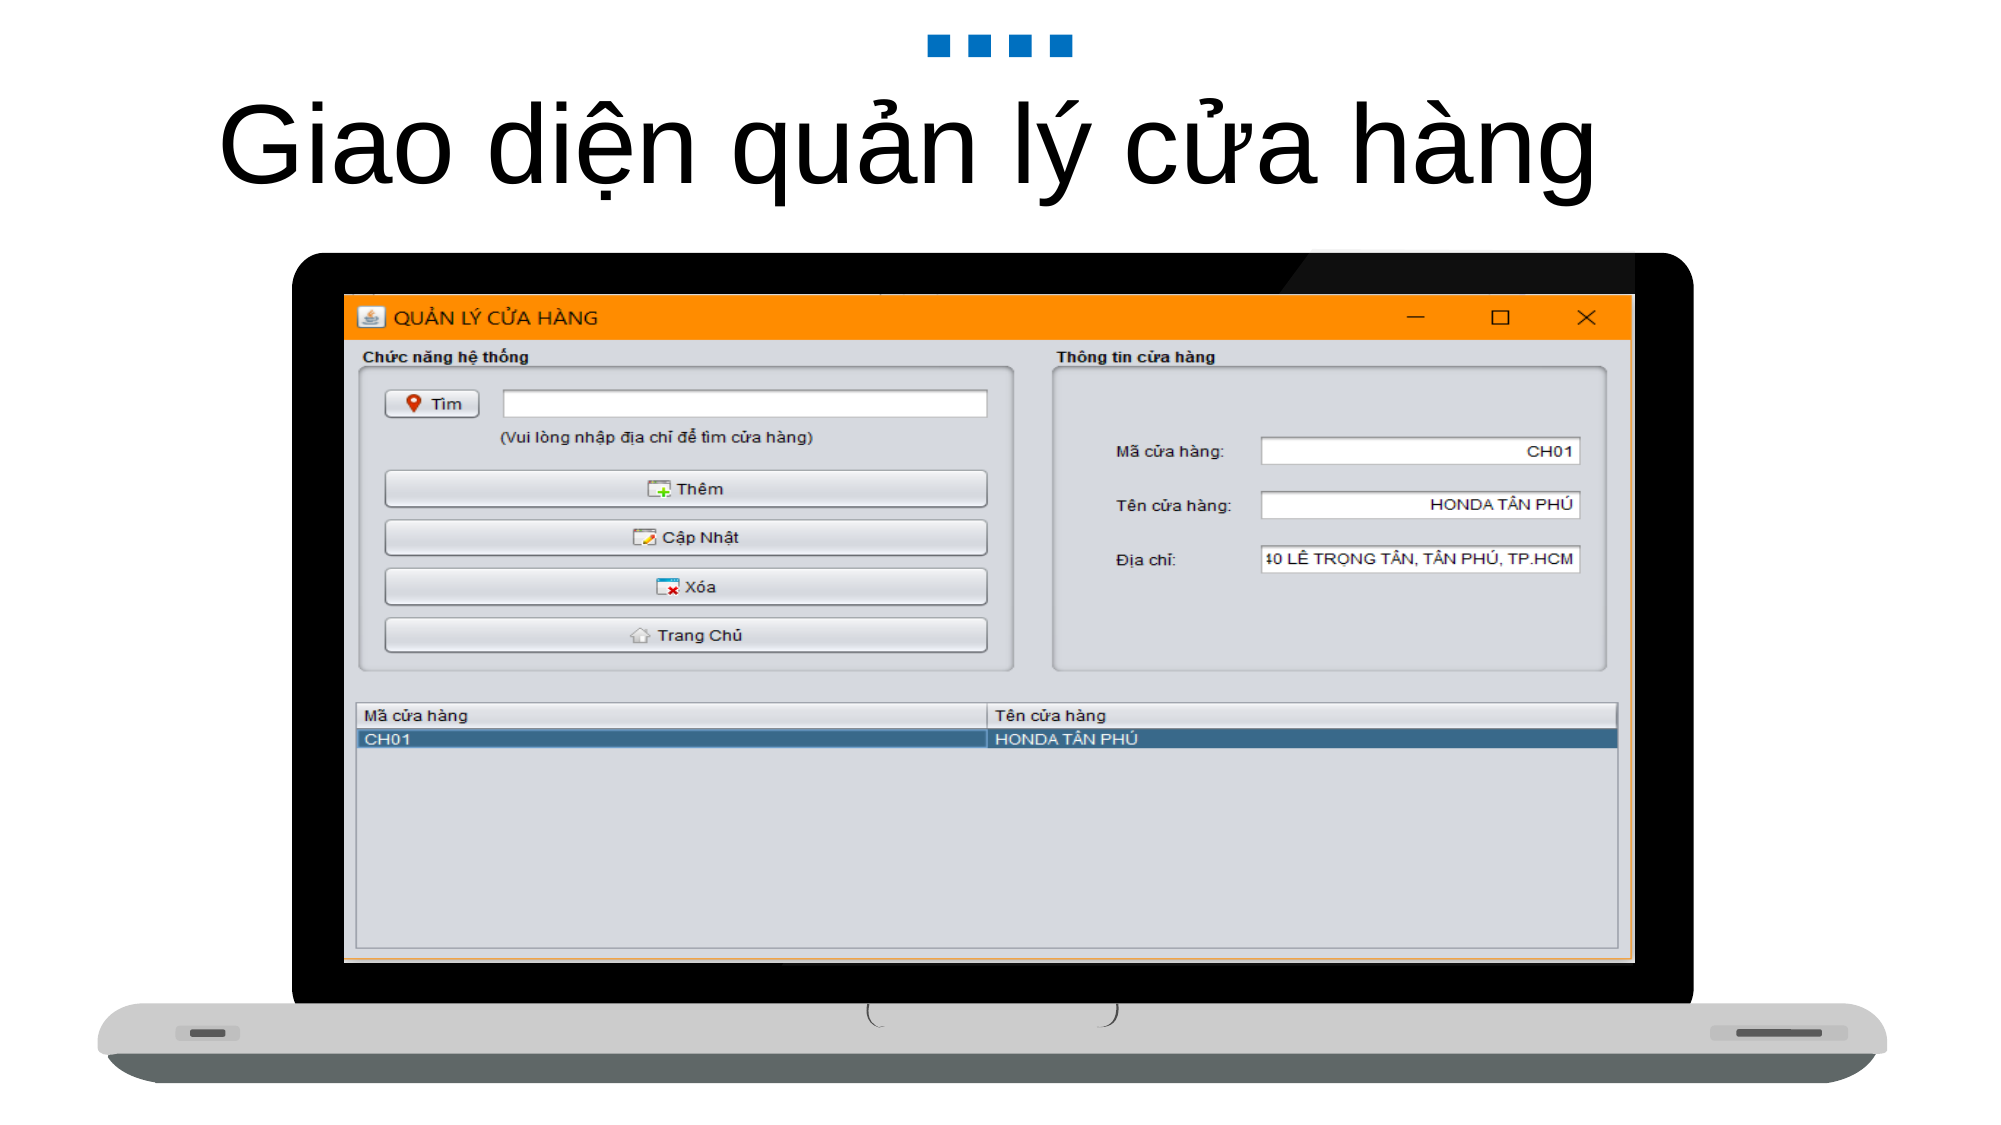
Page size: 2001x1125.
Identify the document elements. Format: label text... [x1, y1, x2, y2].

picture [344, 294, 1635, 963]
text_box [89, 246, 1892, 1086]
list Giao diện quản lý cửa hàng [53, 65, 1978, 230]
